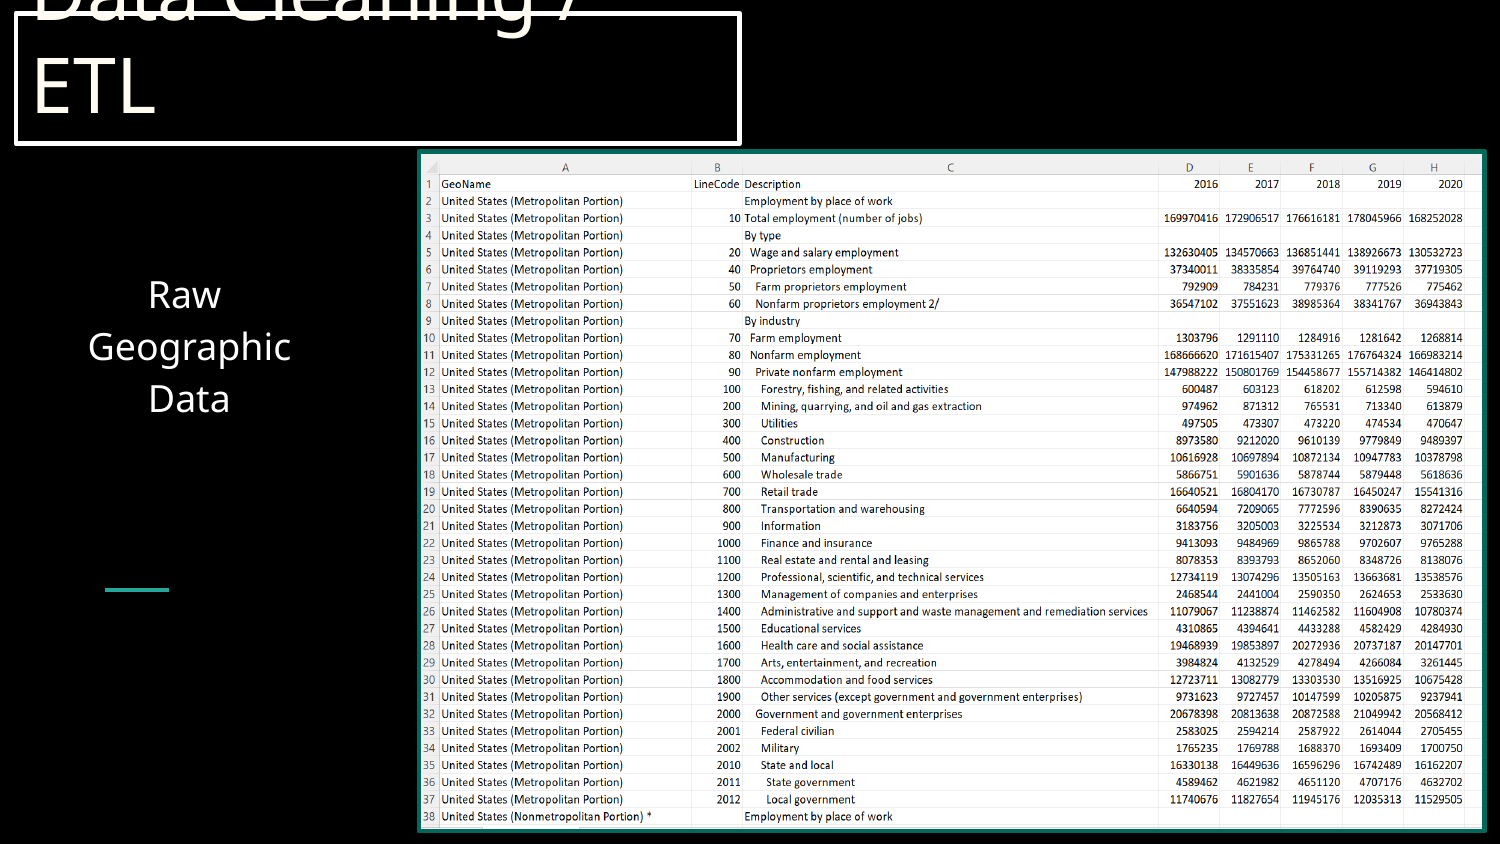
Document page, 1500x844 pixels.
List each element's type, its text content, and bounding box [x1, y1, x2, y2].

picture [420, 153, 1483, 829]
list Raw Geographic Data [67, 249, 312, 442]
title Data Cleaning / ETL [15, 13, 740, 144]
